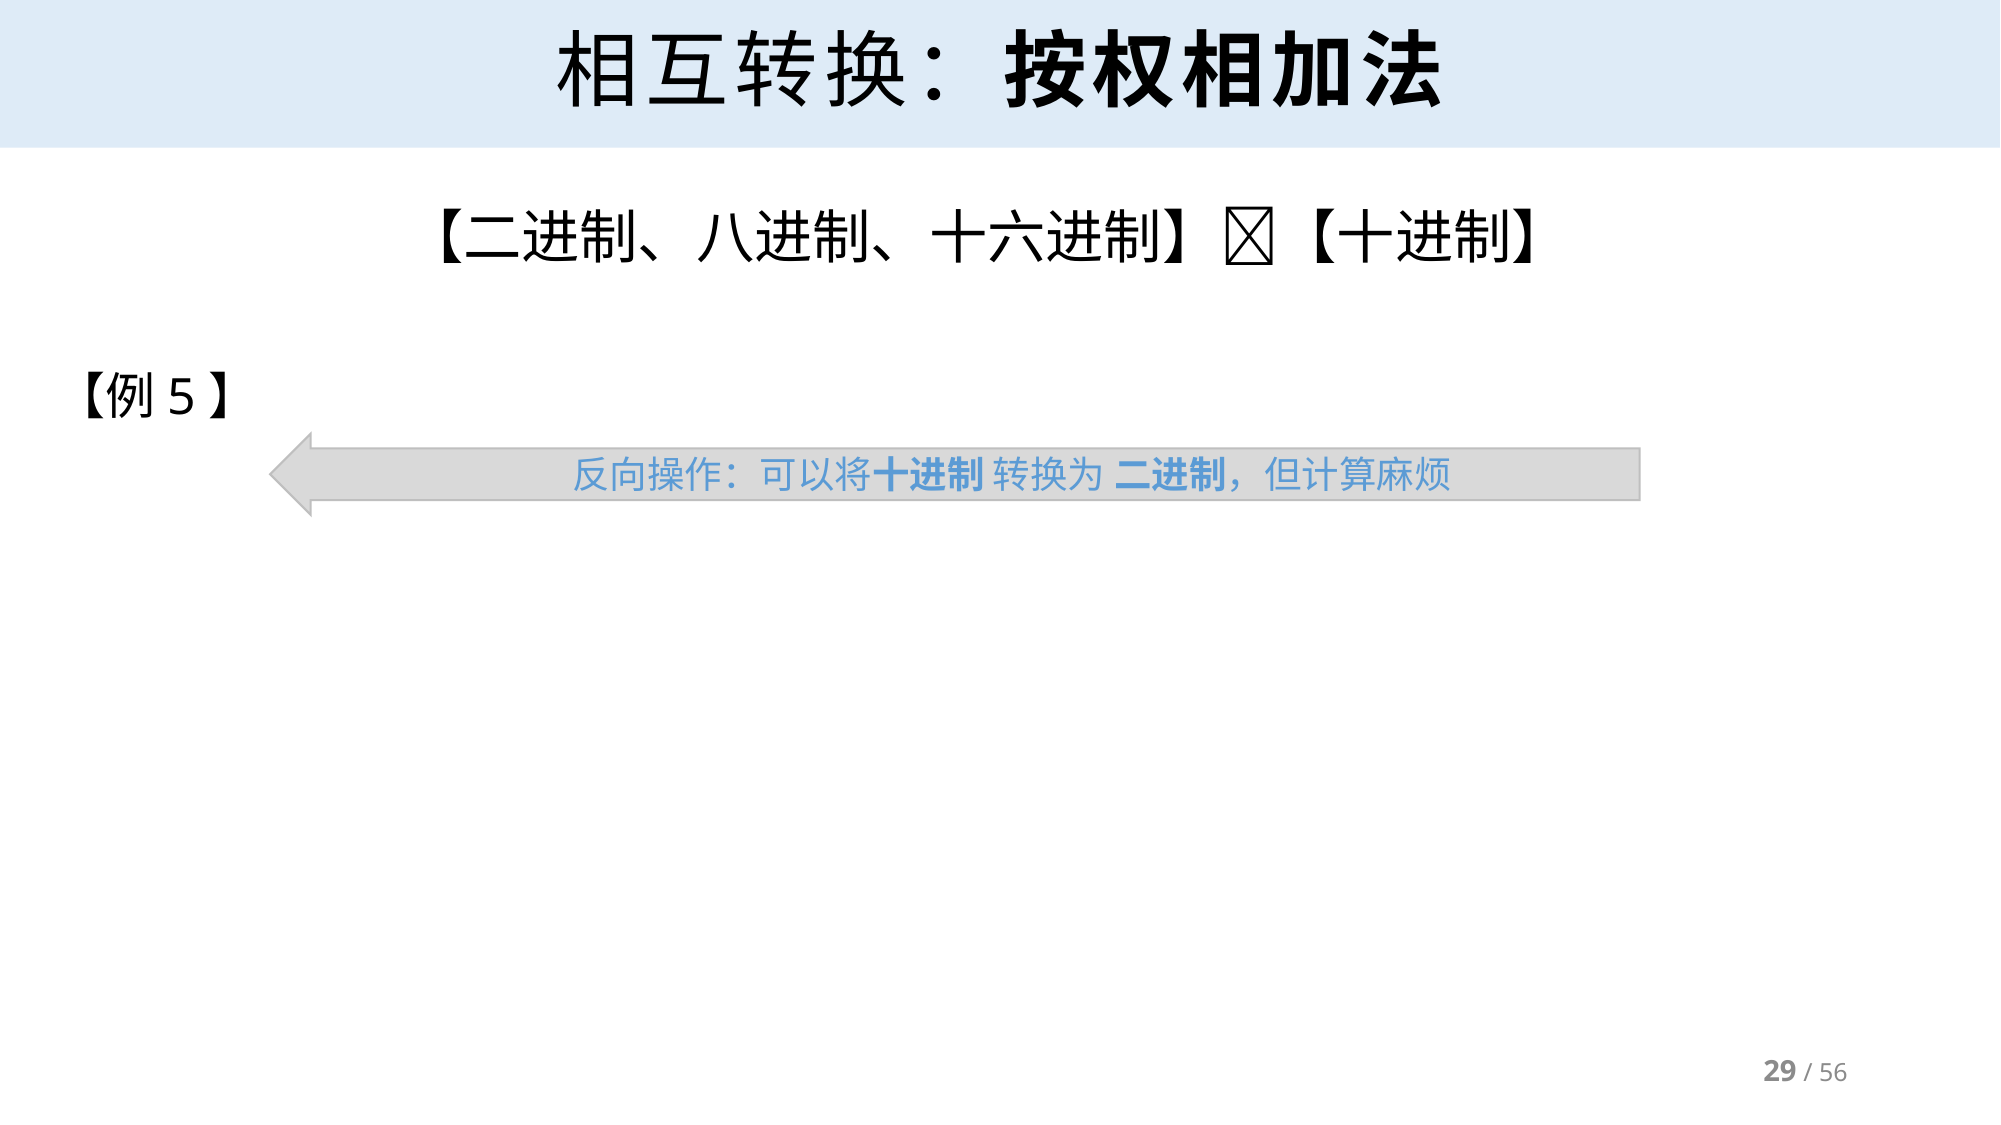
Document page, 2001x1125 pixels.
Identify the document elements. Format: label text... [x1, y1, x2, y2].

text_box 【二进制、八进制、十六进制】【十进制】 [163, 171, 1812, 278]
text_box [270, 433, 1640, 515]
title 相互转换：按权相加法 [0, 0, 2000, 148]
slide_number 29 / 56 [1412, 1042, 1863, 1103]
text_box 【例5】 [41, 357, 285, 432]
